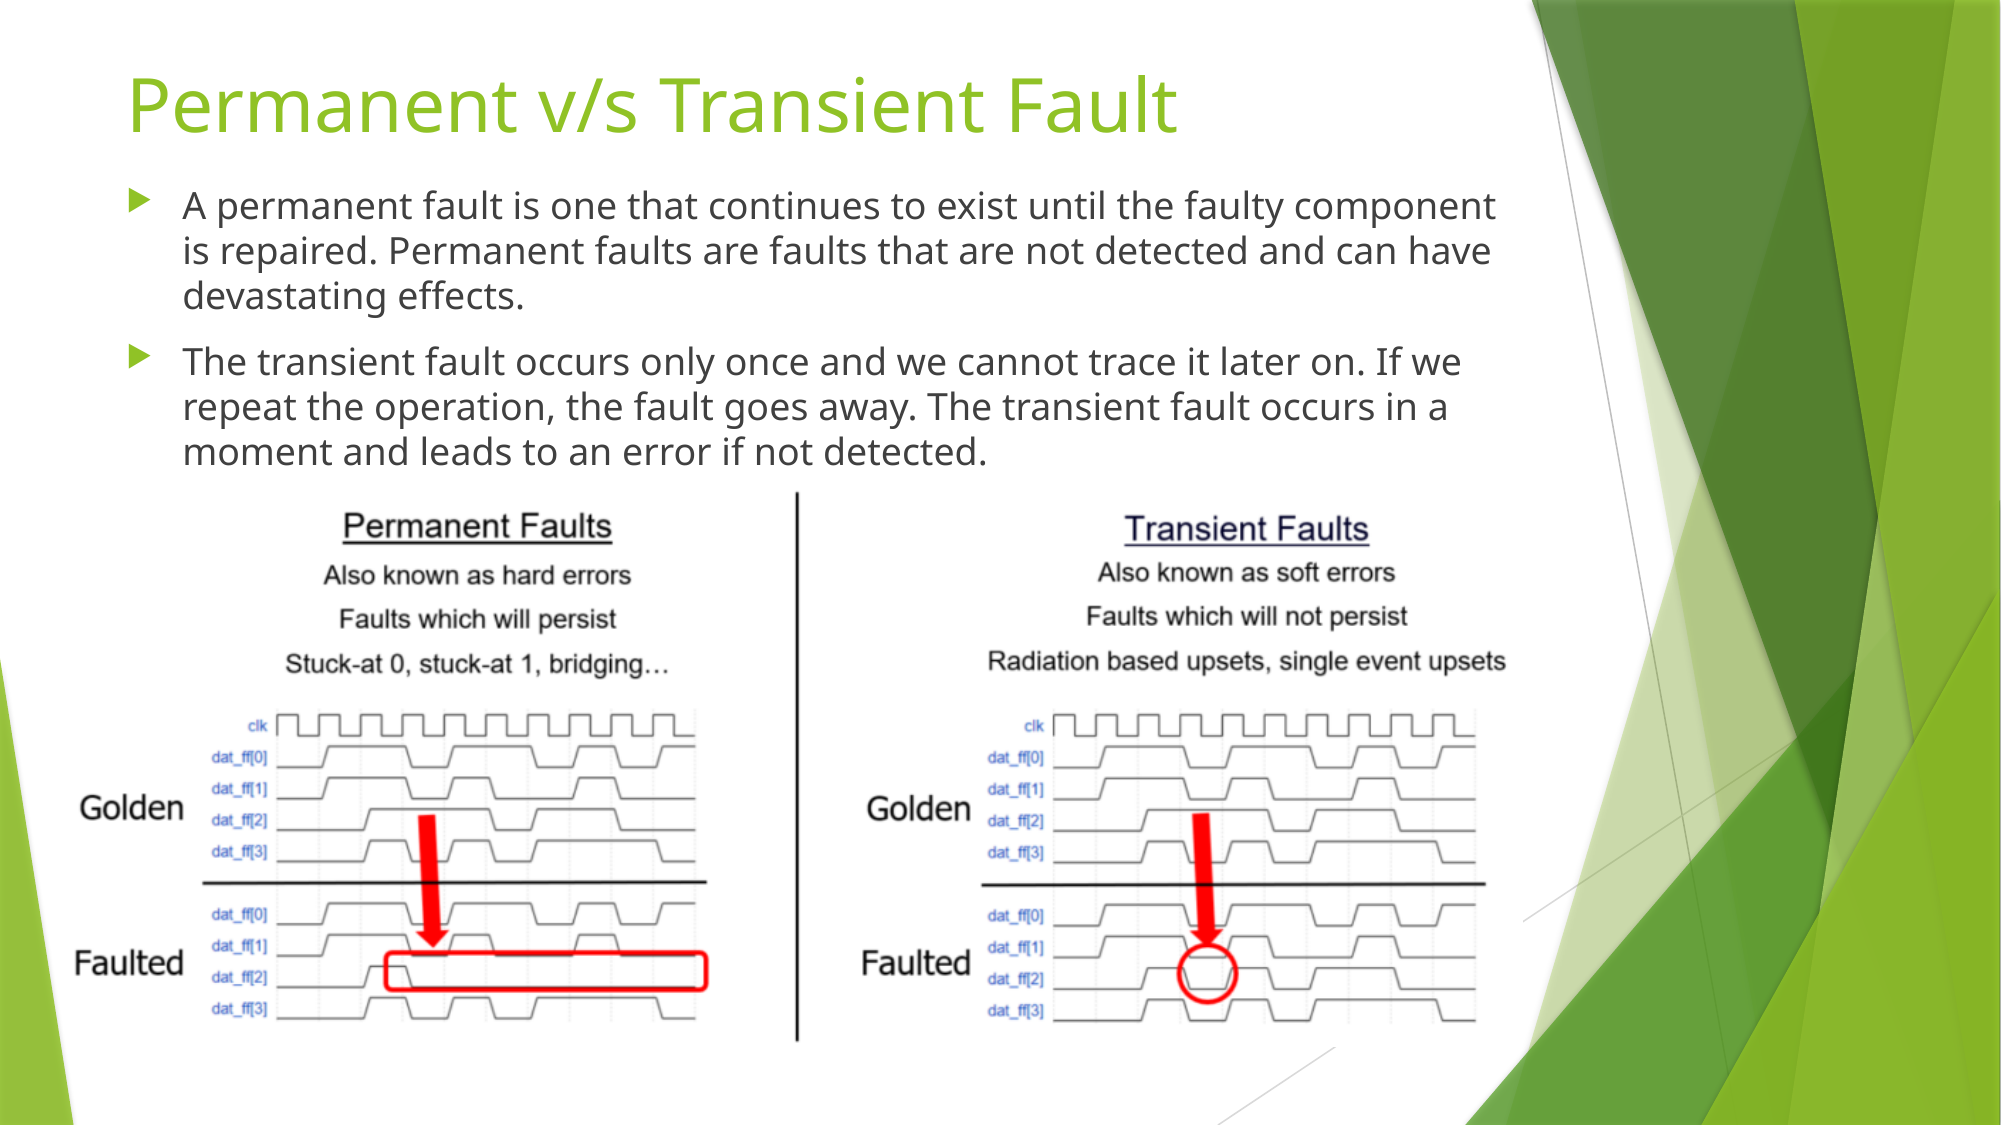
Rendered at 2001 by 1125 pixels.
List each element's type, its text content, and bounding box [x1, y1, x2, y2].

list A permanent fault is one that continues to exist until the faulty component is repaired. Permanent faults are faults that are not detected and can have devastating effects. The transient fault occurs only once and we cannot trace it later on. If we repeat the operation, the fault goes away. The transient fault occurs in a moment and leads to an error if not detected. [111, 174, 1522, 478]
title Permanent v/s Transient Fault [111, 49, 1522, 165]
picture [68, 478, 1523, 1047]
